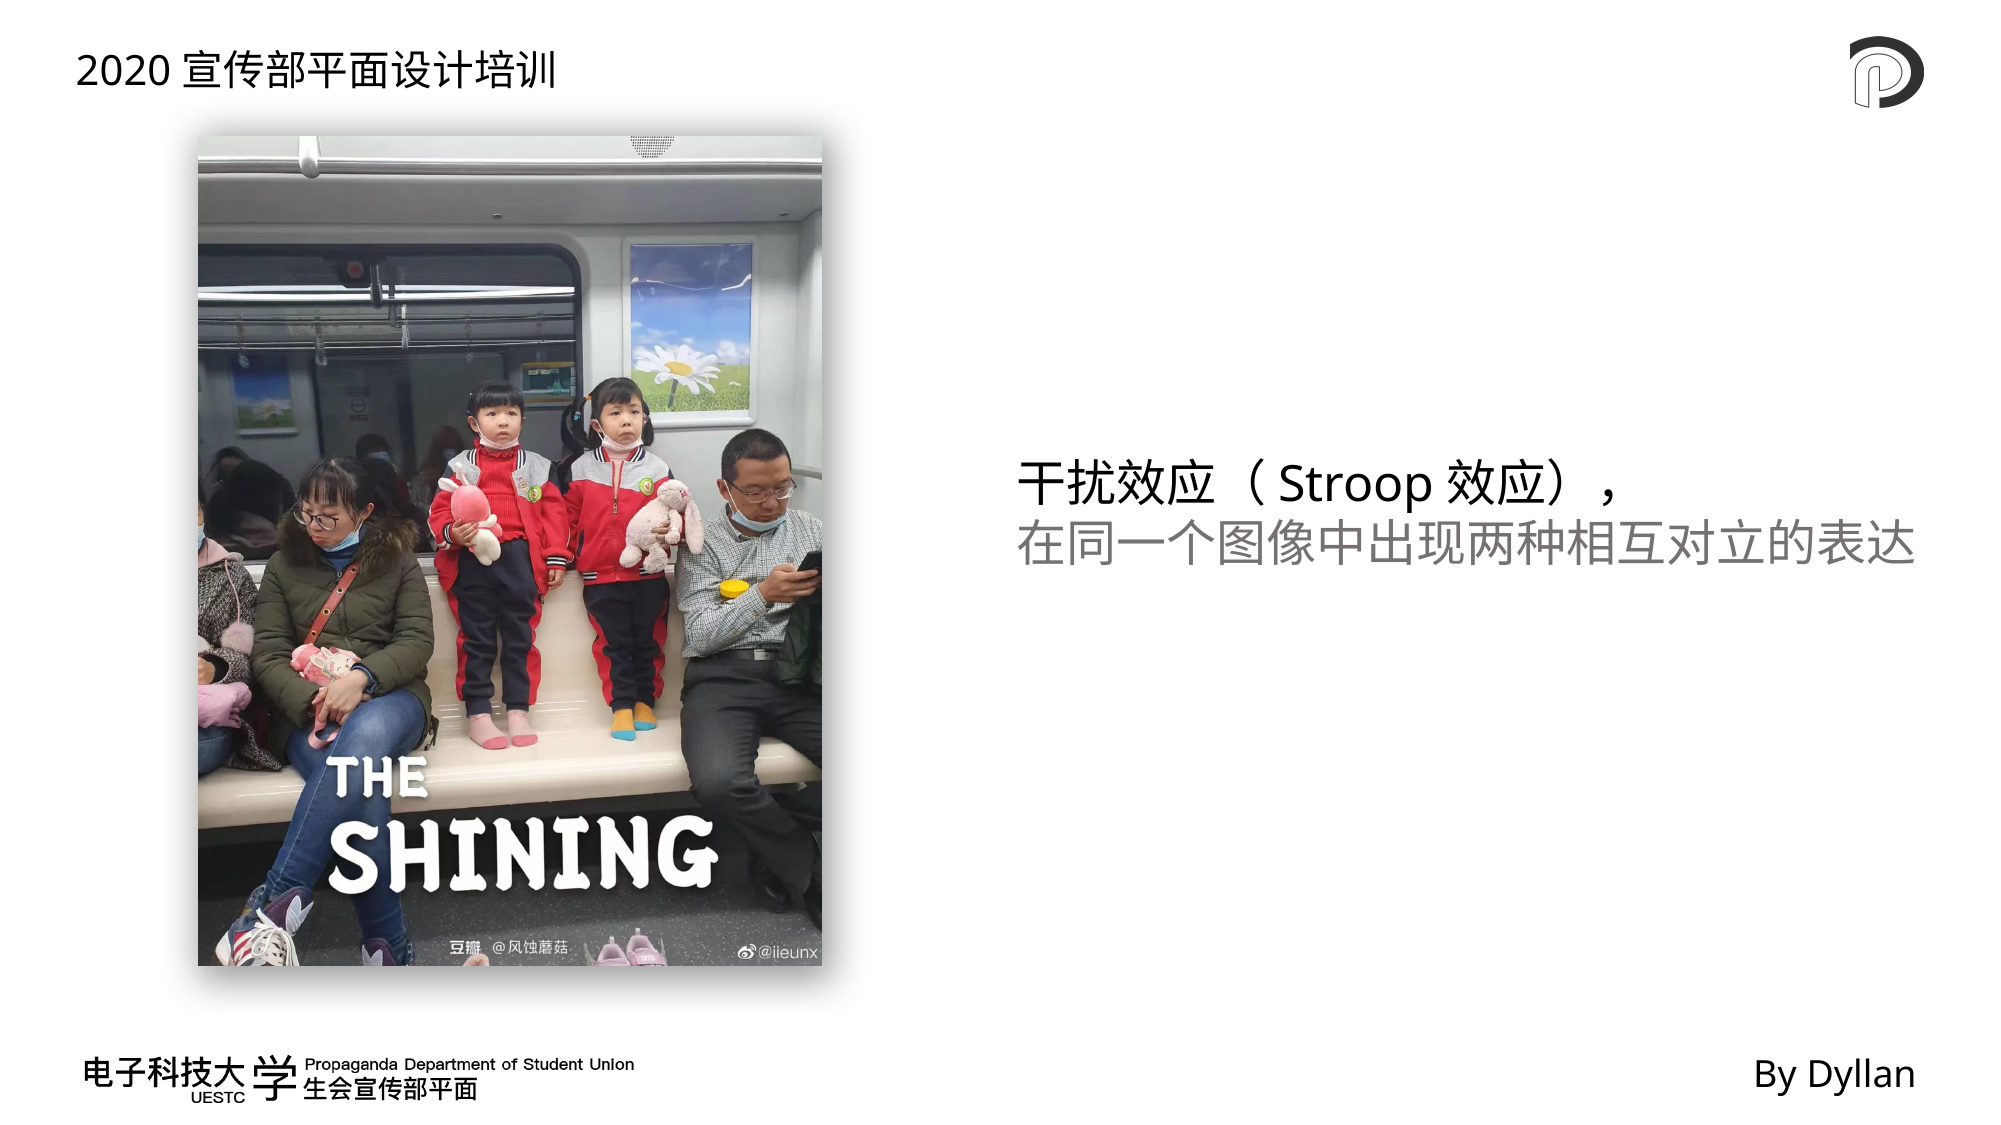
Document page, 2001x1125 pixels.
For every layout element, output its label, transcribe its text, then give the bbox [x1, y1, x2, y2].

picture [60, 1035, 845, 1125]
text_box 2020宣传部平面设计培训 [60, 36, 1284, 102]
picture [198, 136, 822, 966]
text_box By Dyllan [1738, 1042, 1958, 1102]
text_box 干扰效应（Stroop效应）， 在同一个图像中出现两种相互对立的表达 [1001, 444, 1955, 580]
picture [1850, 36, 1924, 108]
